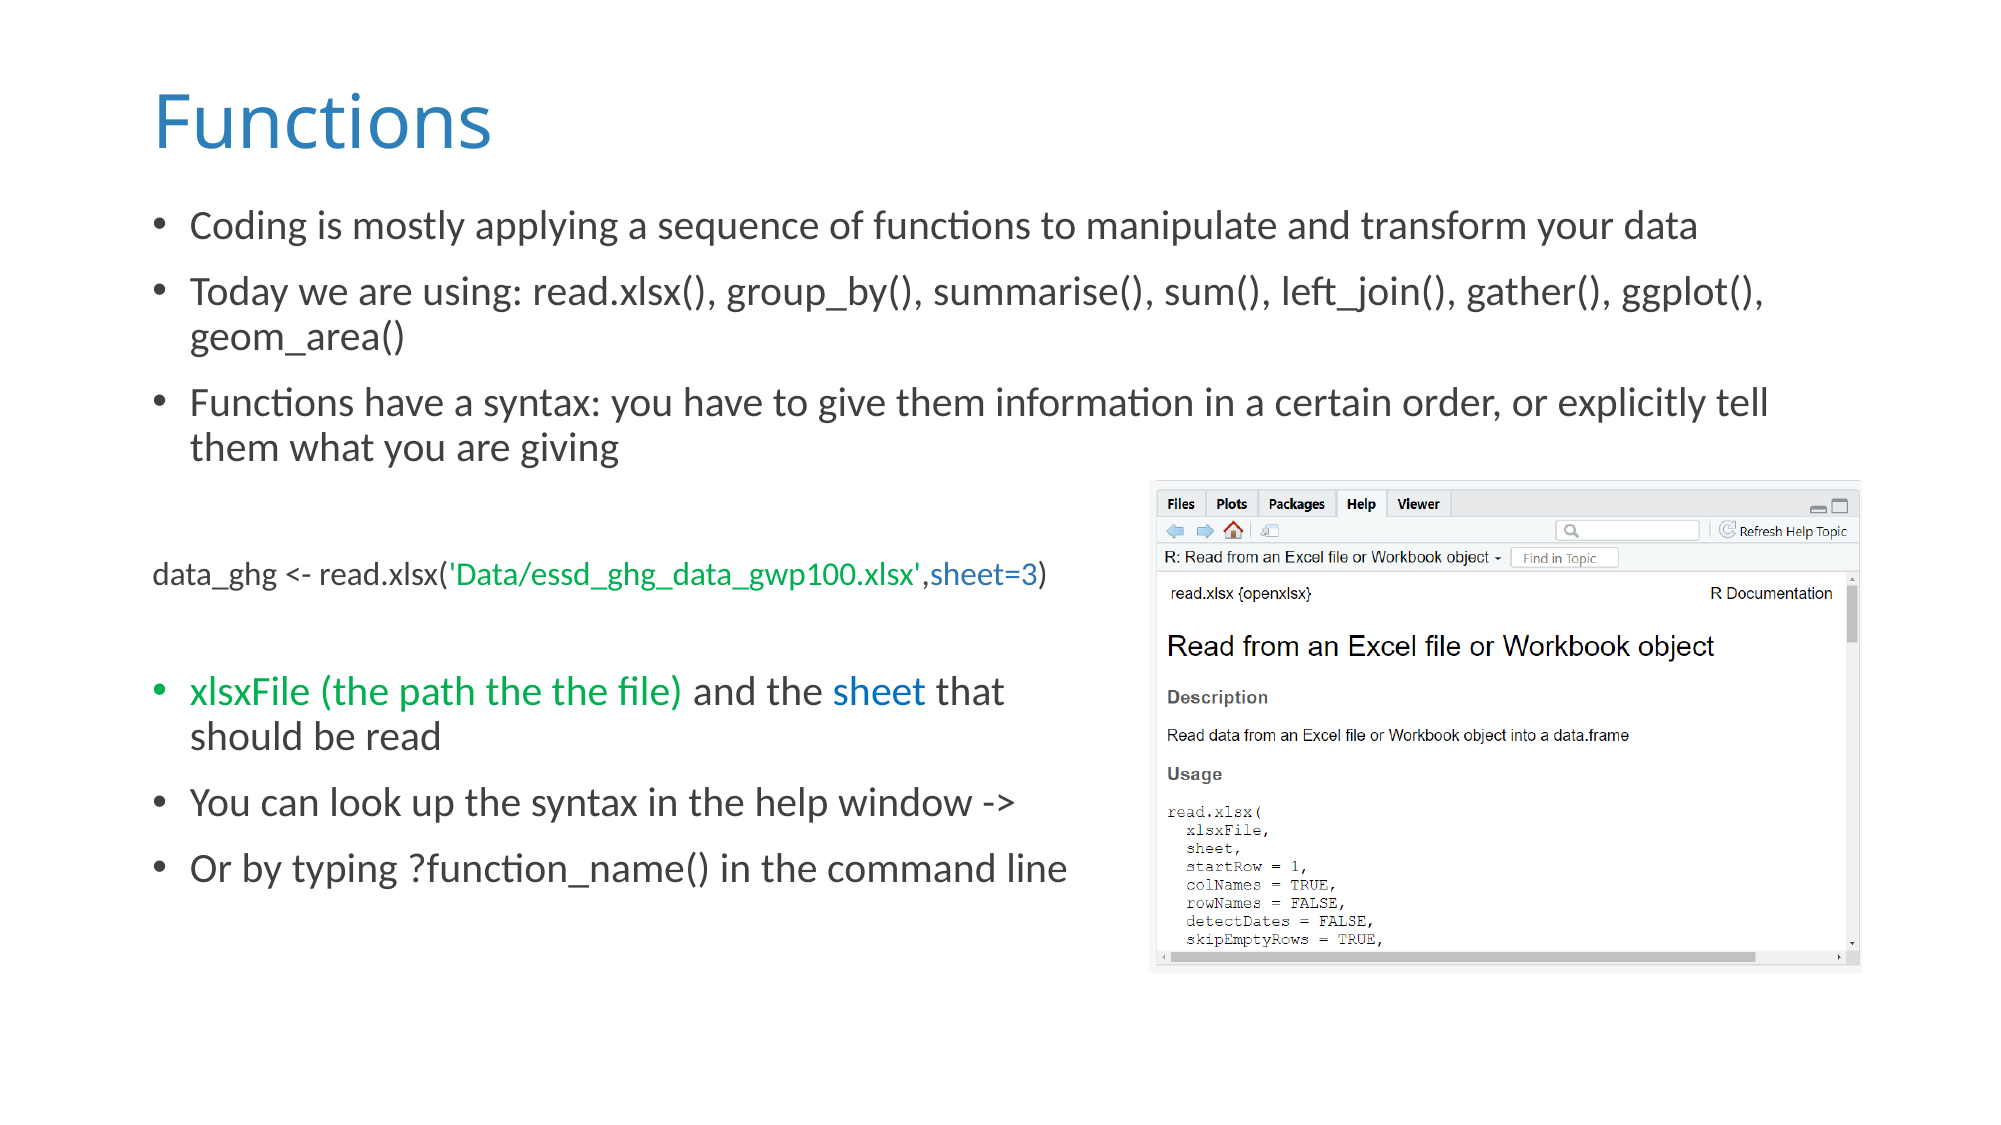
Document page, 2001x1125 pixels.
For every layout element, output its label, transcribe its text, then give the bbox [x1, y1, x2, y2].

title Functions [137, 59, 1863, 190]
text_box xlsxFile (the path the the file) and the sheet that should be read You can look up the syntax in the help window -> Or by typing ?function_name() in the command line [137, 591, 1096, 982]
picture [1148, 480, 1863, 973]
list Coding is mostly applying a sequence of functions to manipulate and transform your data Today we are using: read.xlsx(), group_by(), summarise(), sum(), left_join(), gather(), ggplot(), geom_area() Functions have a syntax: you have to give them information in a certain order, or explicitly tell them what you are giving data_ghg <- read.xlsx('Data/essd_ghg_data_gwp100.xlsx',sheet=3) [137, 196, 1863, 967]
